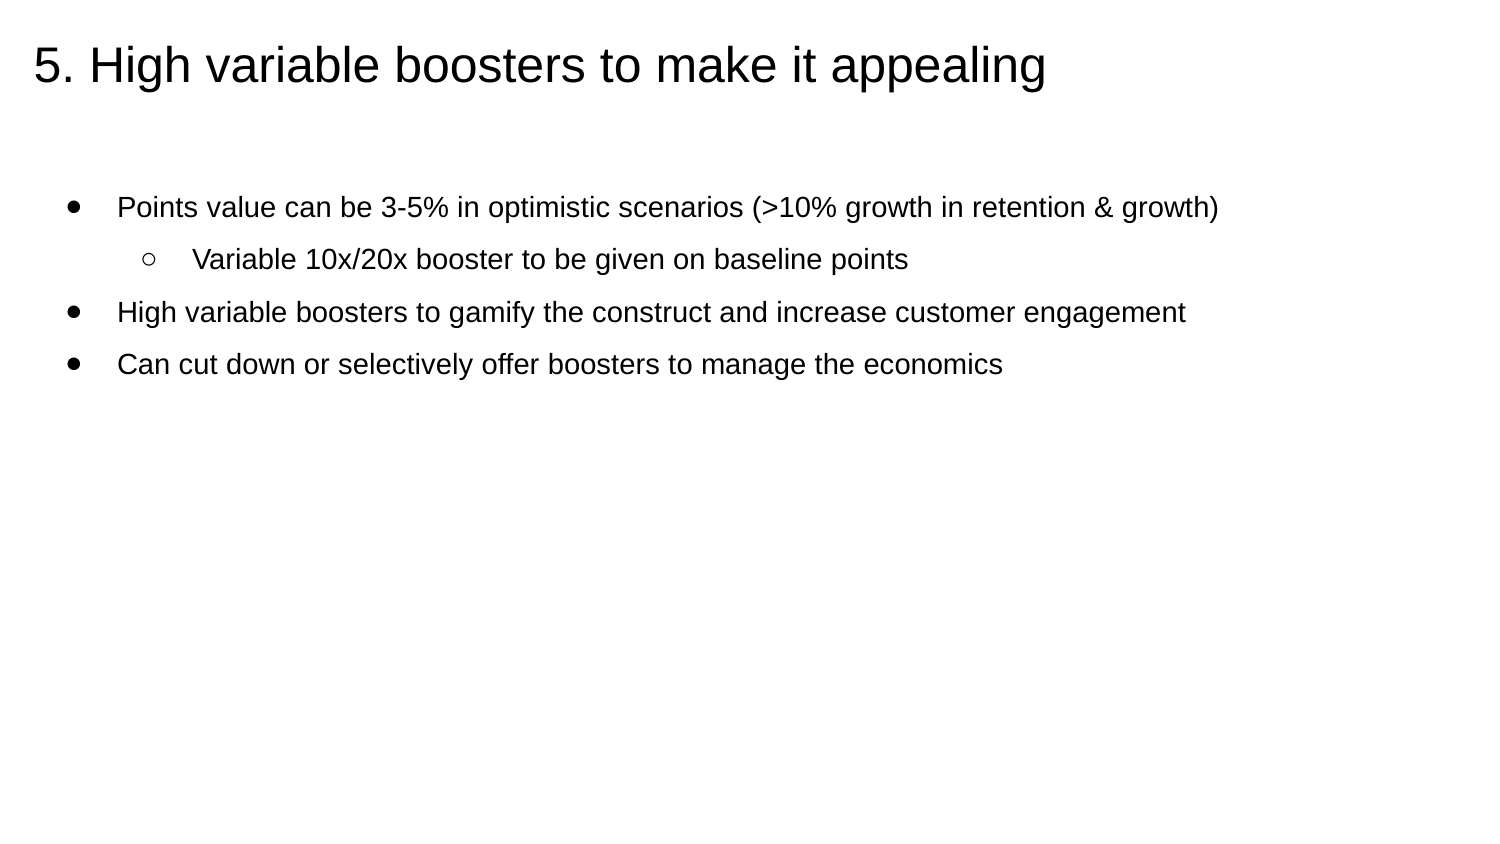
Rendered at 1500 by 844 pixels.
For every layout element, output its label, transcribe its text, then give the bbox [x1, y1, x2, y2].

list Points value can be 3-5% in optimistic scenarios (>10% growth in retention & growth) Variable 10x/20x booster to be given on baseline points High variable boosters to gamify the construct and increase customer engagement Can cut down or selectively offer boosters to manage the economics [27, 155, 1473, 463]
title 5. High variable boosters to make it appealing [18, 12, 1482, 112]
